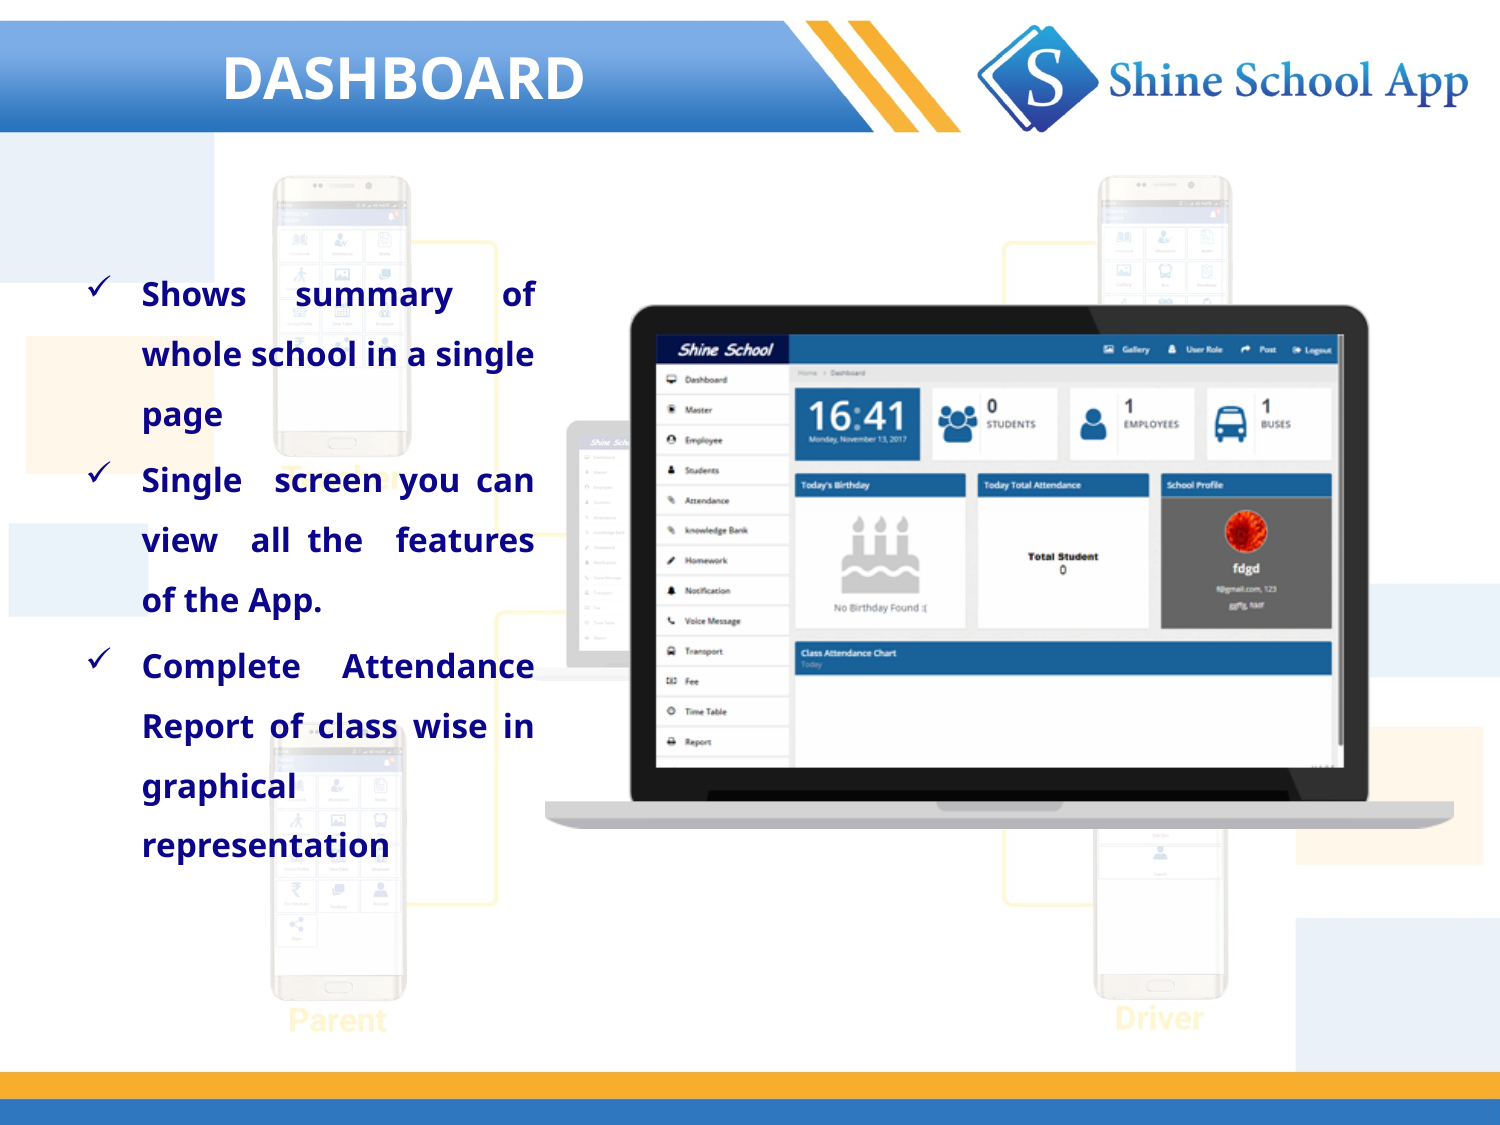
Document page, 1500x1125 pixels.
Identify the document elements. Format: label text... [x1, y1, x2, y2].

list Shows summary of whole school in a single page Single screen you can view all the features of the App. Complete Attendance Report of class wise in graphical representation [70, 246, 551, 1090]
title DASHBOARD [82, 11, 727, 141]
picture [0, 0, 1500, 1125]
